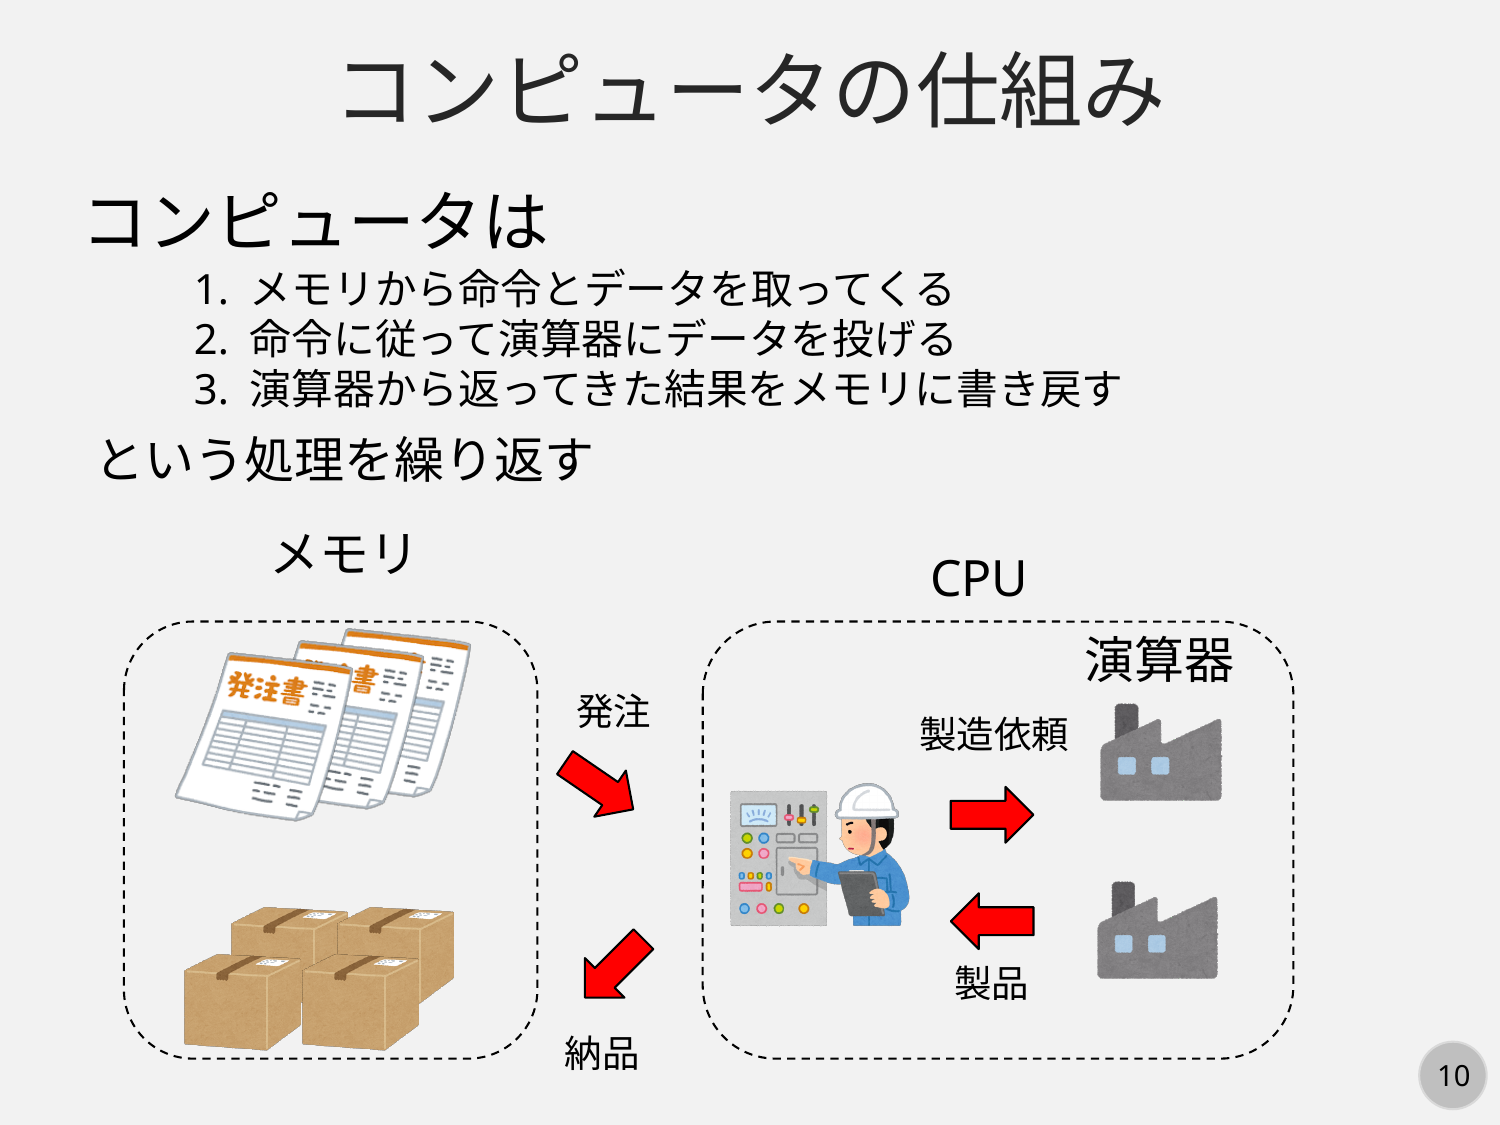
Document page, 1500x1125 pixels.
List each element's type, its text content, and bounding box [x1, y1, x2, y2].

text_box 製造依頼 [904, 704, 1085, 764]
picture [182, 893, 454, 1058]
text_box 演算器 [1234, 621, 1250, 627]
text_box 納品 [549, 1023, 655, 1083]
text_box [556, 750, 635, 818]
text_box 製品 [939, 952, 1045, 1012]
picture [726, 775, 913, 936]
picture [1092, 869, 1224, 992]
text_box コンピュータは [67, 172, 565, 268]
text_box [583, 928, 655, 999]
text_box [701, 620, 1295, 1060]
picture [171, 621, 477, 833]
text_box [122, 620, 539, 1060]
text_box 1. メモリから命令とデータを取ってくる 2. 命令に従って演算器にデータを投げる 3. 演算器から返ってきた結果をメモリに書き戻す [179, 255, 1139, 421]
text_box 発注 [561, 680, 667, 741]
text_box メモリ [254, 515, 435, 590]
text_box CPU [915, 538, 1043, 614]
text_box という処理を繰り返す [79, 420, 610, 496]
list コンピュータの仕組み [0, 31, 1500, 155]
picture [1095, 691, 1228, 814]
